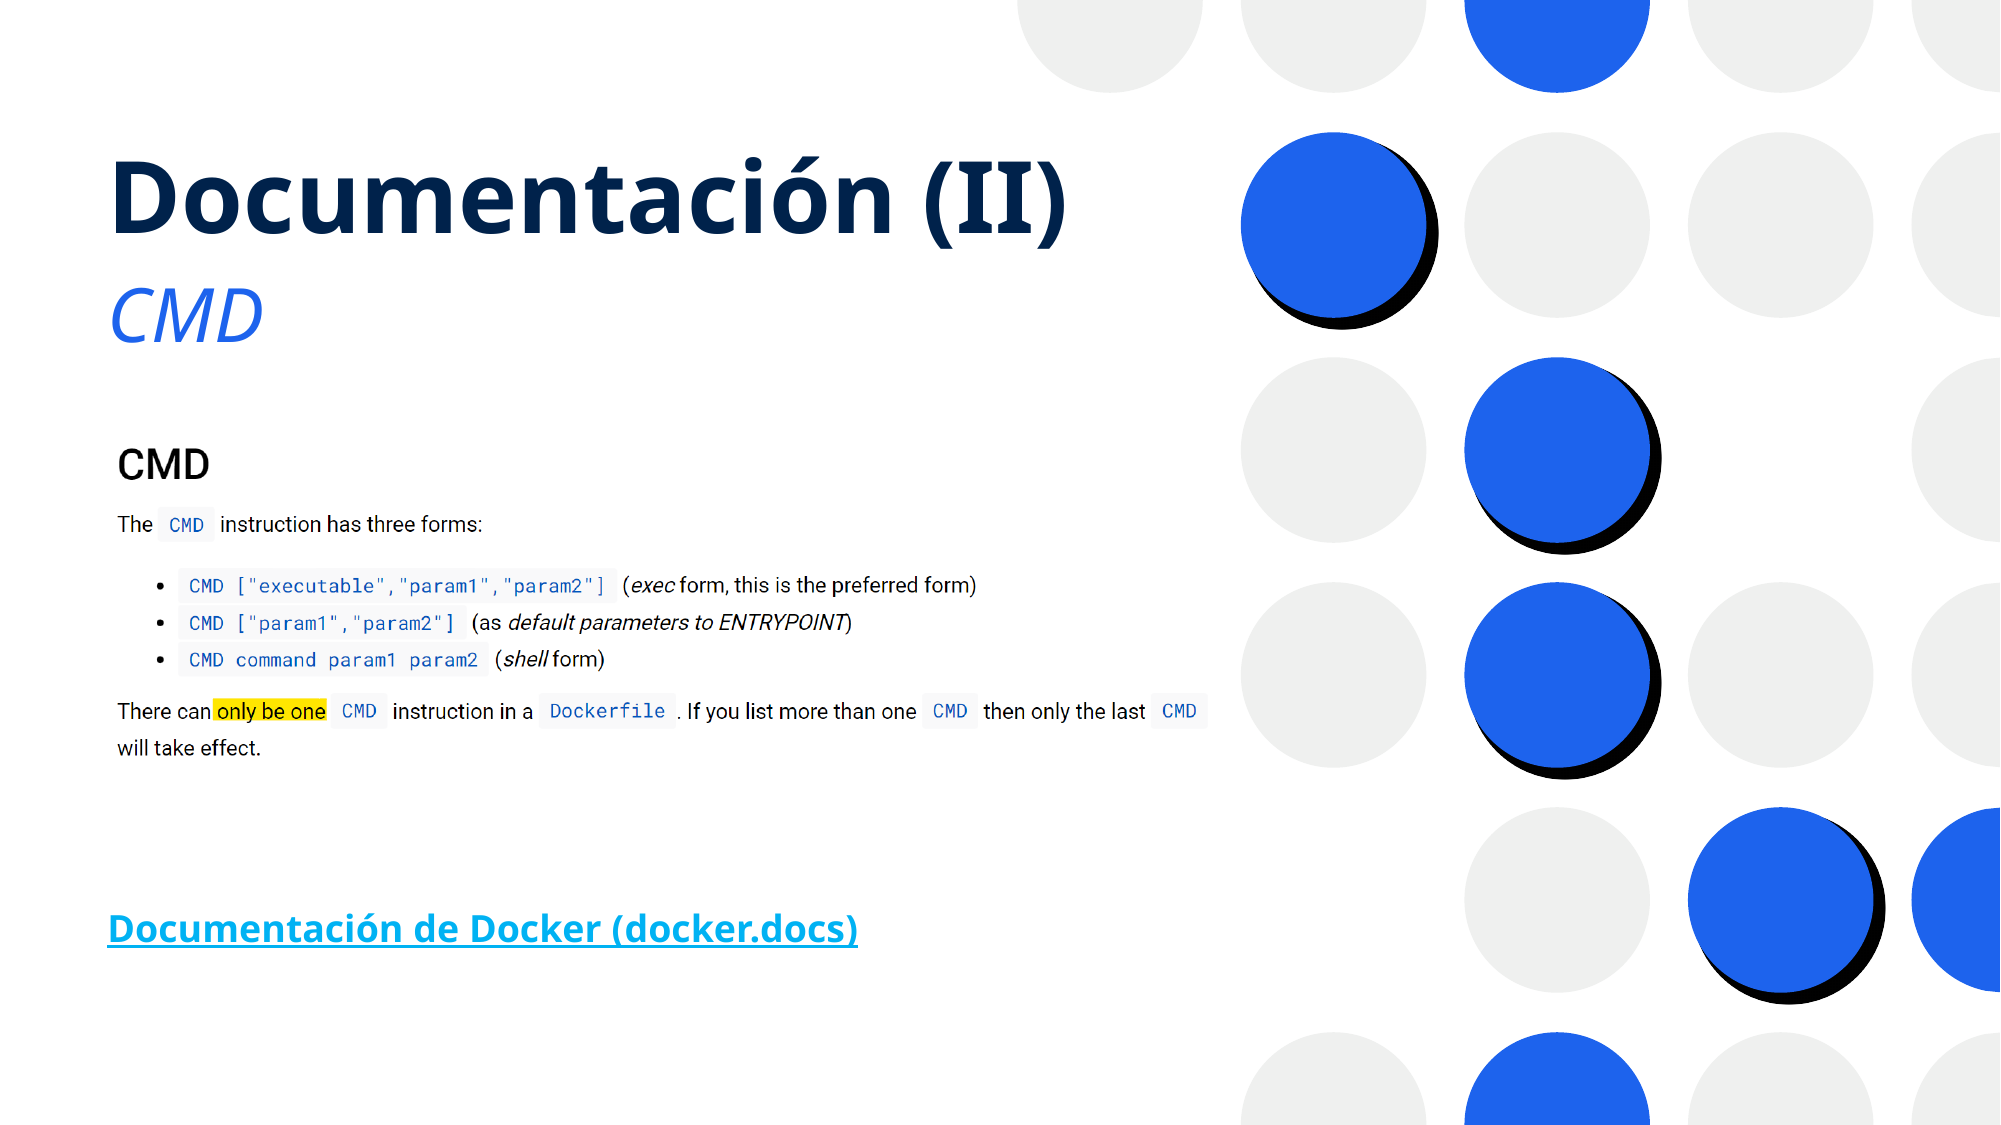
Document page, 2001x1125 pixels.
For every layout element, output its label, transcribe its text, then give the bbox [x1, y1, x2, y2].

text_box Documentación de Docker (docker.docs) [92, 897, 1093, 963]
title Documentación (II) [92, 126, 1121, 358]
subtitle CMD [92, 257, 924, 368]
picture [92, 423, 1216, 778]
